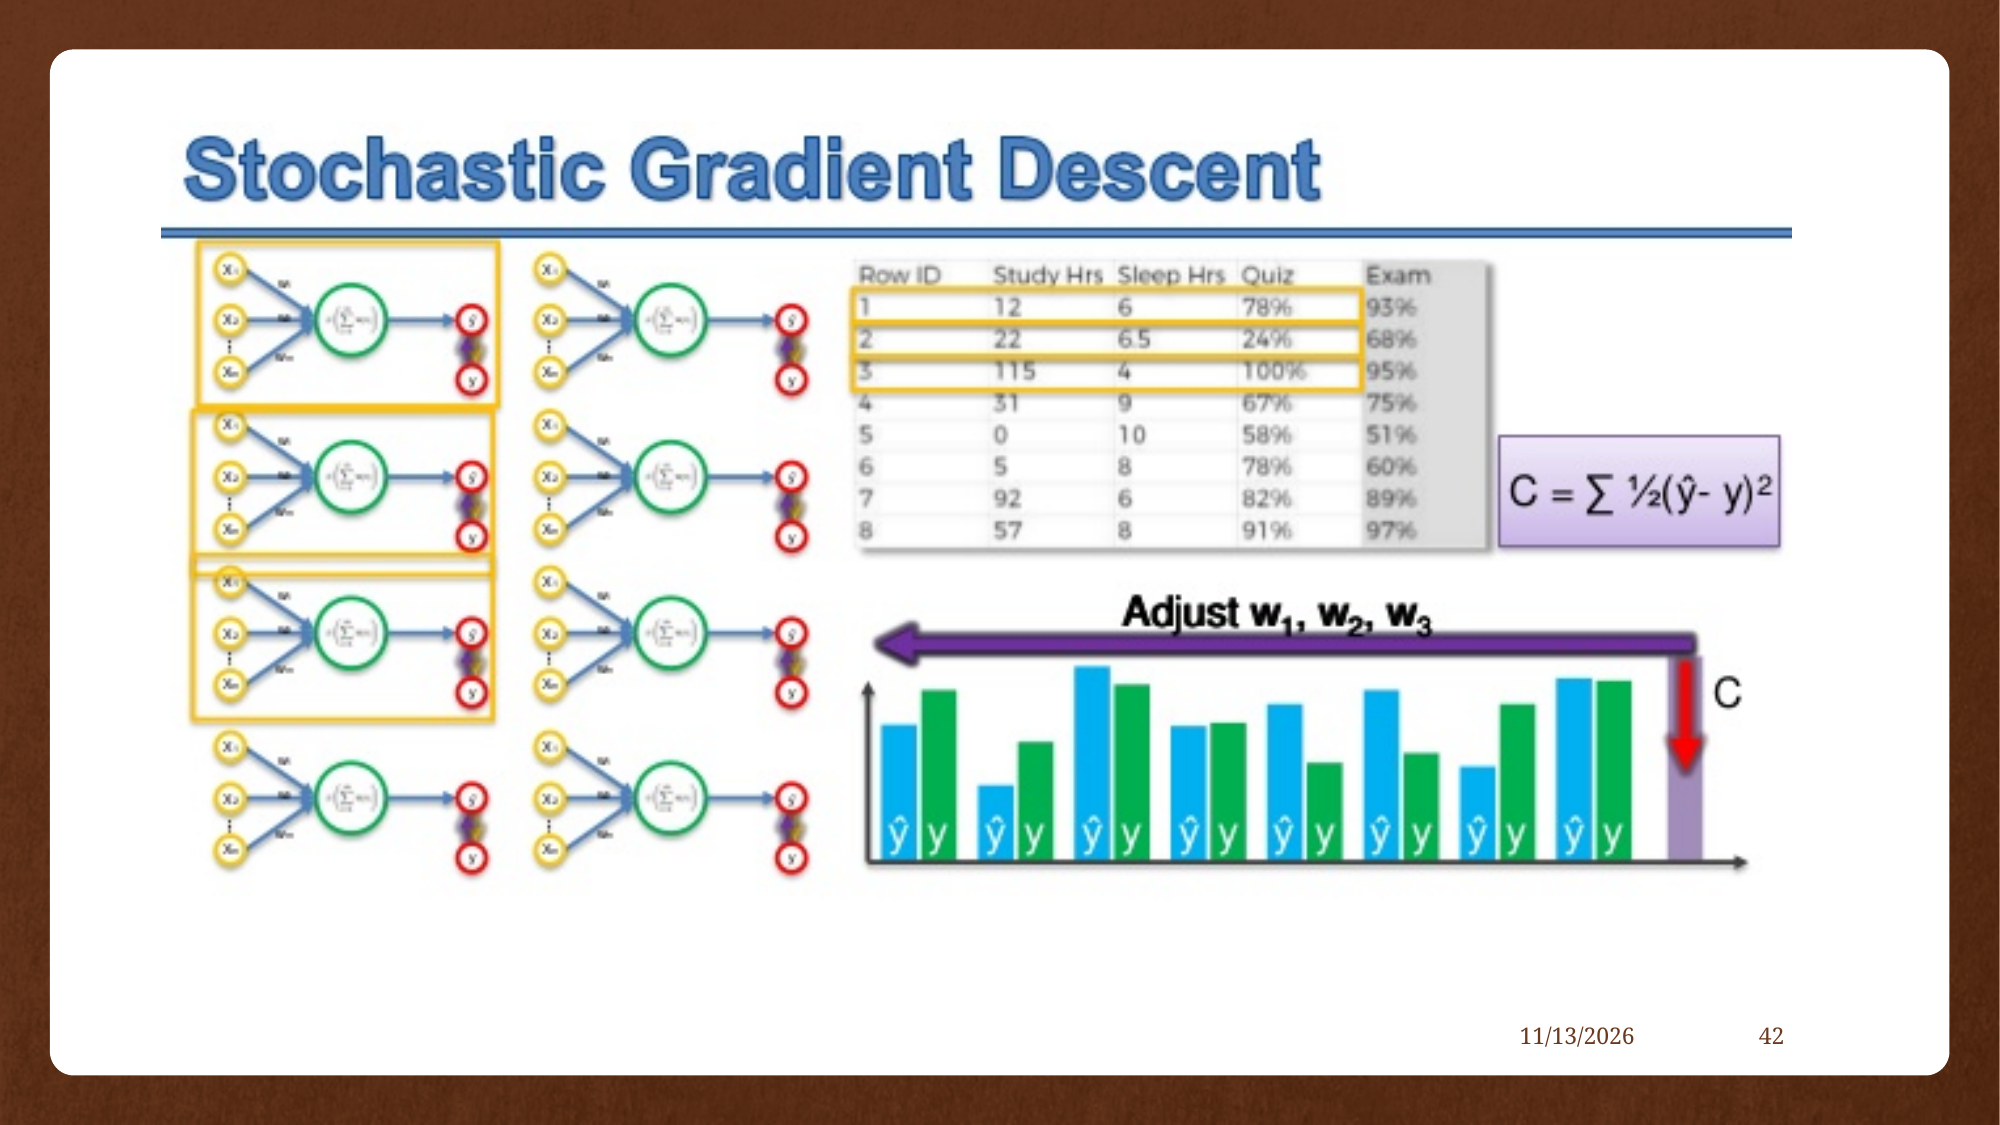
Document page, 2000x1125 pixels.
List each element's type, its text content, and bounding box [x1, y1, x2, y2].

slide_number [1449, 1012, 1650, 1063]
slide_number 42 [1682, 1012, 1800, 1063]
picture [161, 121, 1792, 965]
